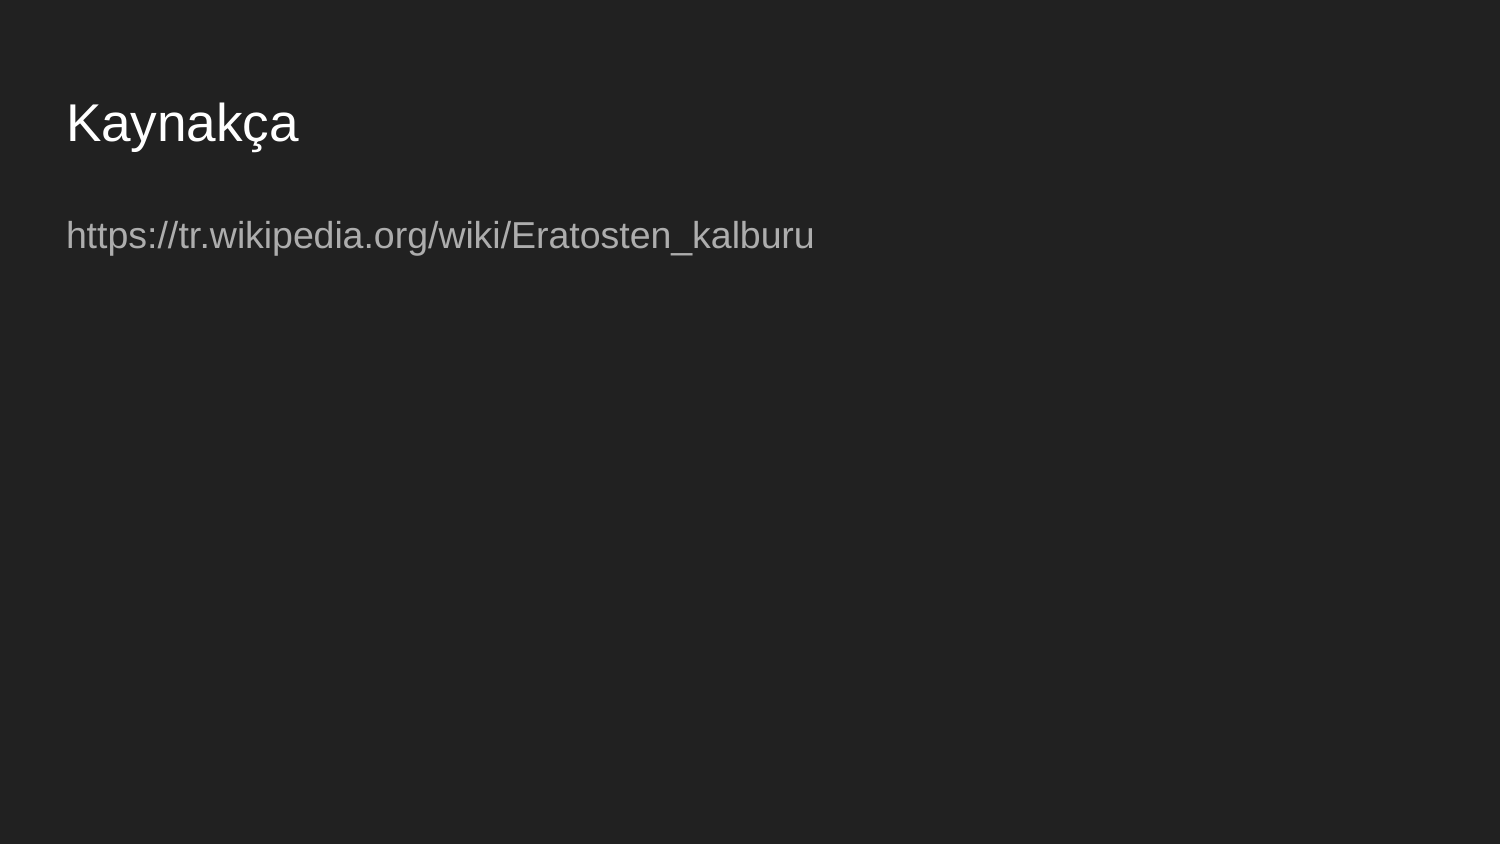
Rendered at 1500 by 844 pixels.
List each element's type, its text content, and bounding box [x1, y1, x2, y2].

title Kaynakça [51, 72, 1449, 167]
list https://tr.wikipedia.org/wiki/Eratosten_kalburu [51, 189, 1449, 750]
